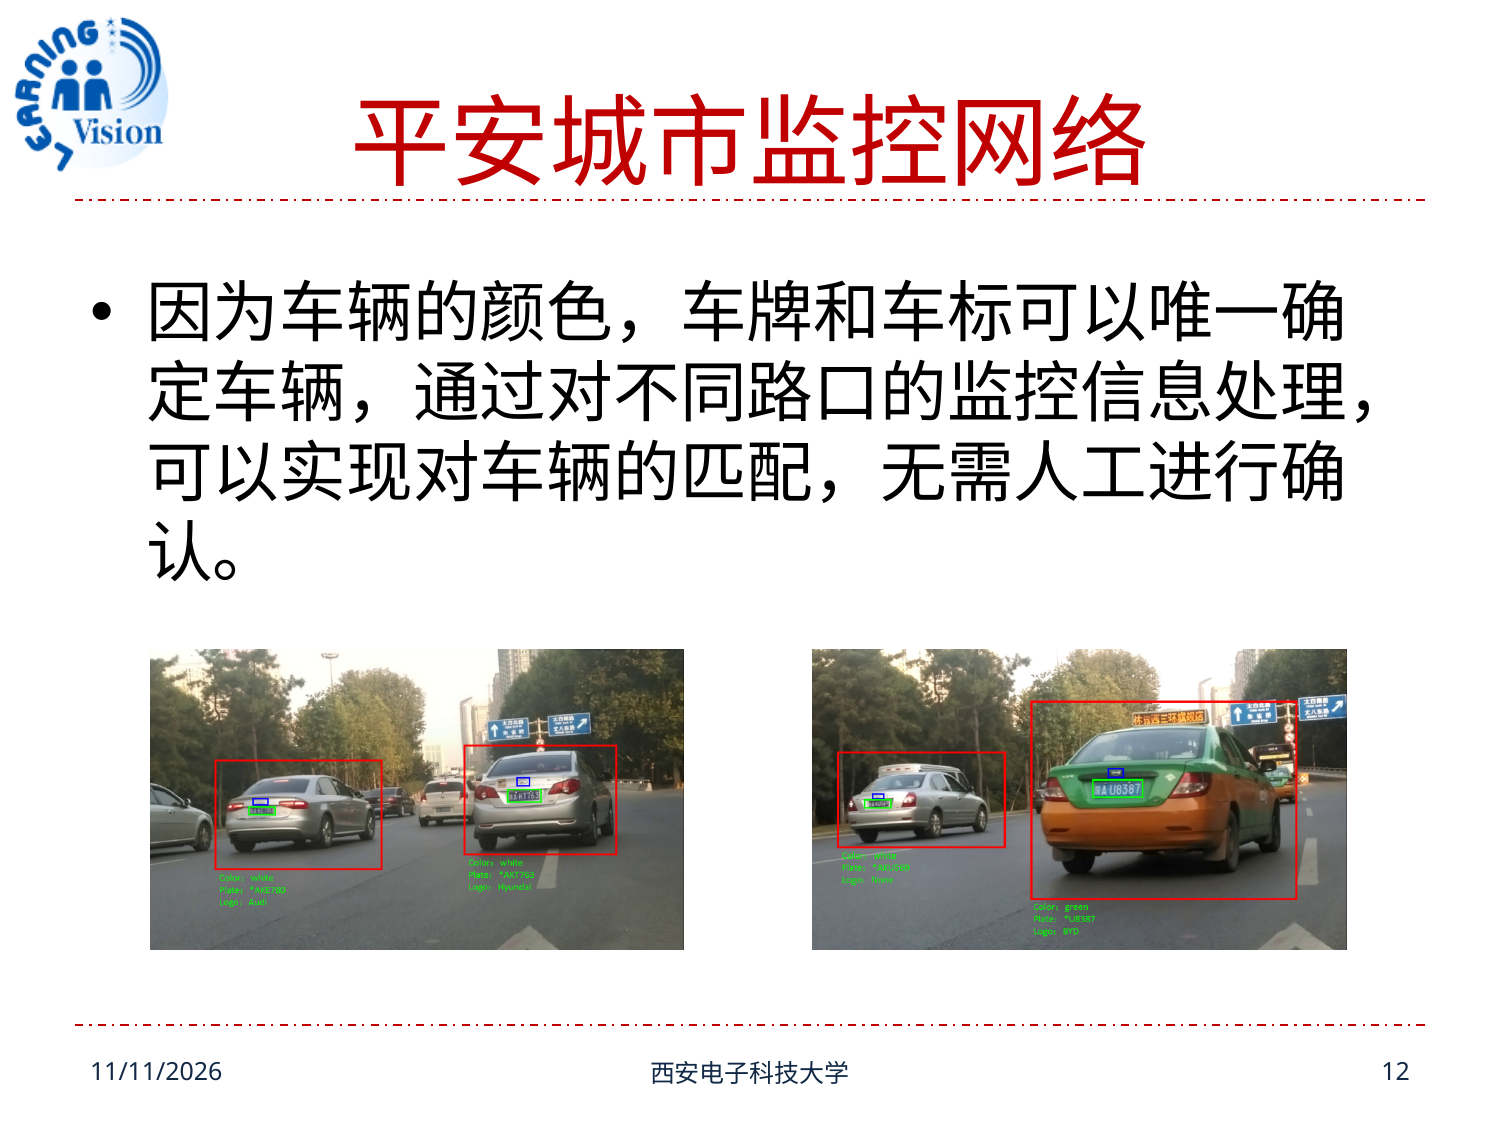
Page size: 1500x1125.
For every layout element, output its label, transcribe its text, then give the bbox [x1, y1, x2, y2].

picture [149, 649, 684, 951]
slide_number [75, 1042, 425, 1103]
list 因为车辆的颜色，车牌和车标可以唯一确定车辆，通过对不同路口的监控信息处理，可以实现对车辆的匹配，无需人工进行确认。 [75, 262, 1425, 1005]
slide_number 12 [1074, 1042, 1425, 1103]
title 平安城市监控网络 [75, 45, 1425, 233]
picture [812, 649, 1347, 951]
picture [0, 0, 186, 188]
footer 西安电子科技大学 [512, 1042, 988, 1103]
